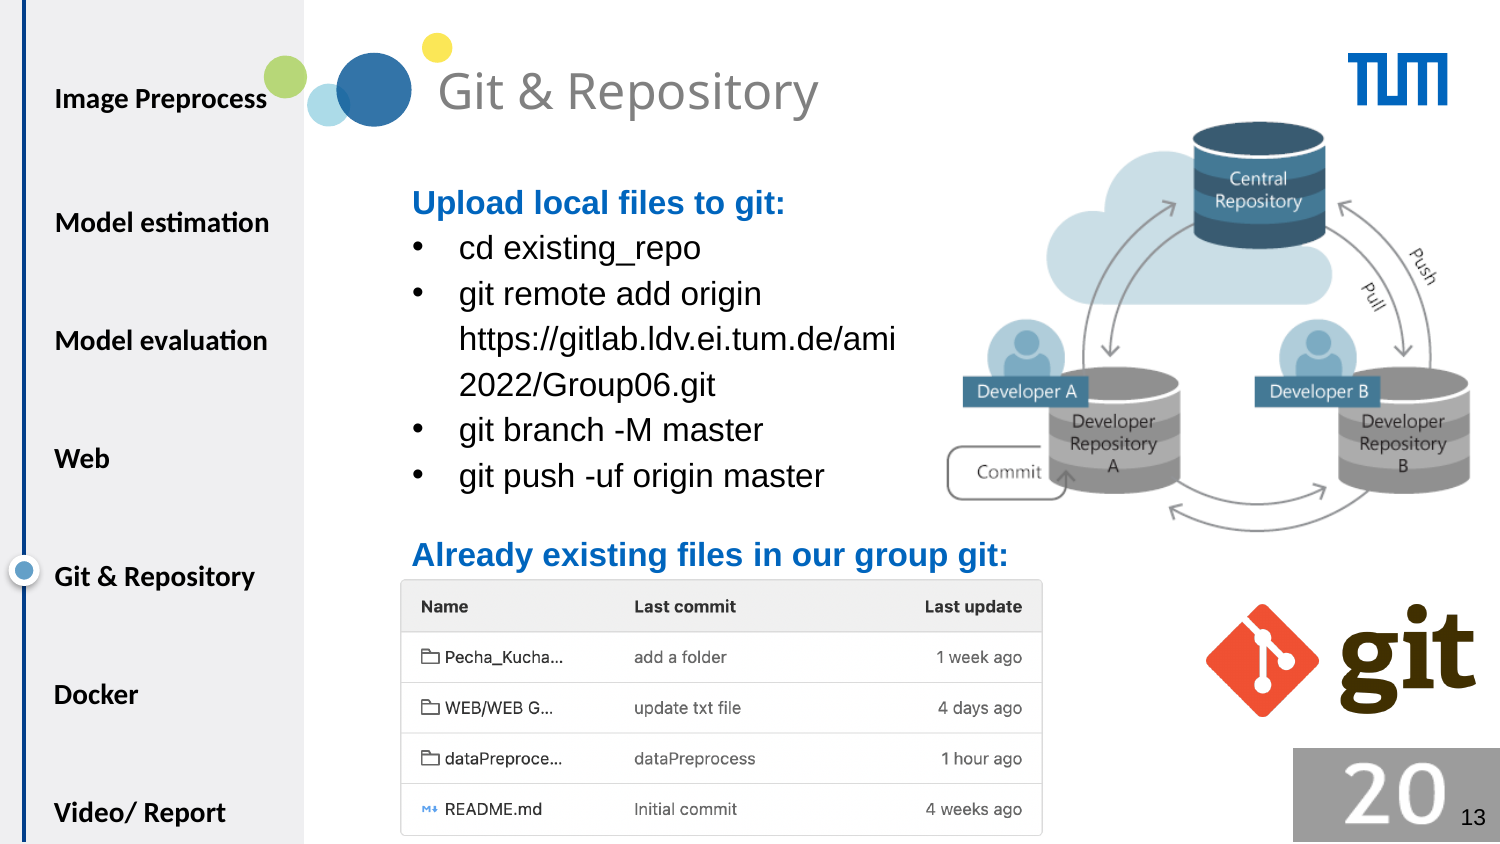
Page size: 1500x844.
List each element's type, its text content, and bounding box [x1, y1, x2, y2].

text_box [29, 555, 40, 586]
text_box Already existing files in our group git: [411, 527, 1025, 573]
text_box [0, 0, 22, 844]
picture [400, 579, 1046, 837]
text_box Git & Repository [54, 552, 256, 593]
text_box Video/ Report [53, 788, 227, 829]
text_box Image Preprocess [54, 79, 258, 115]
text_box Upload local files to git: cd existing_repo git remote add origin https://gitlab.ldv.ei.tum.de/ami2022/Group06.git git branch -M master git push -uf origin master [412, 175, 899, 494]
text_box Docker [53, 670, 140, 710]
picture [941, 116, 1477, 538]
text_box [263, 32, 894, 127]
text_box Model estimation [54, 197, 271, 238]
text_box Web [54, 433, 111, 475]
picture [1293, 747, 1500, 843]
text_box [26, 0, 306, 844]
text_box [8, 555, 19, 585]
text_box Model evaluation [54, 315, 269, 356]
picture [1206, 603, 1477, 717]
